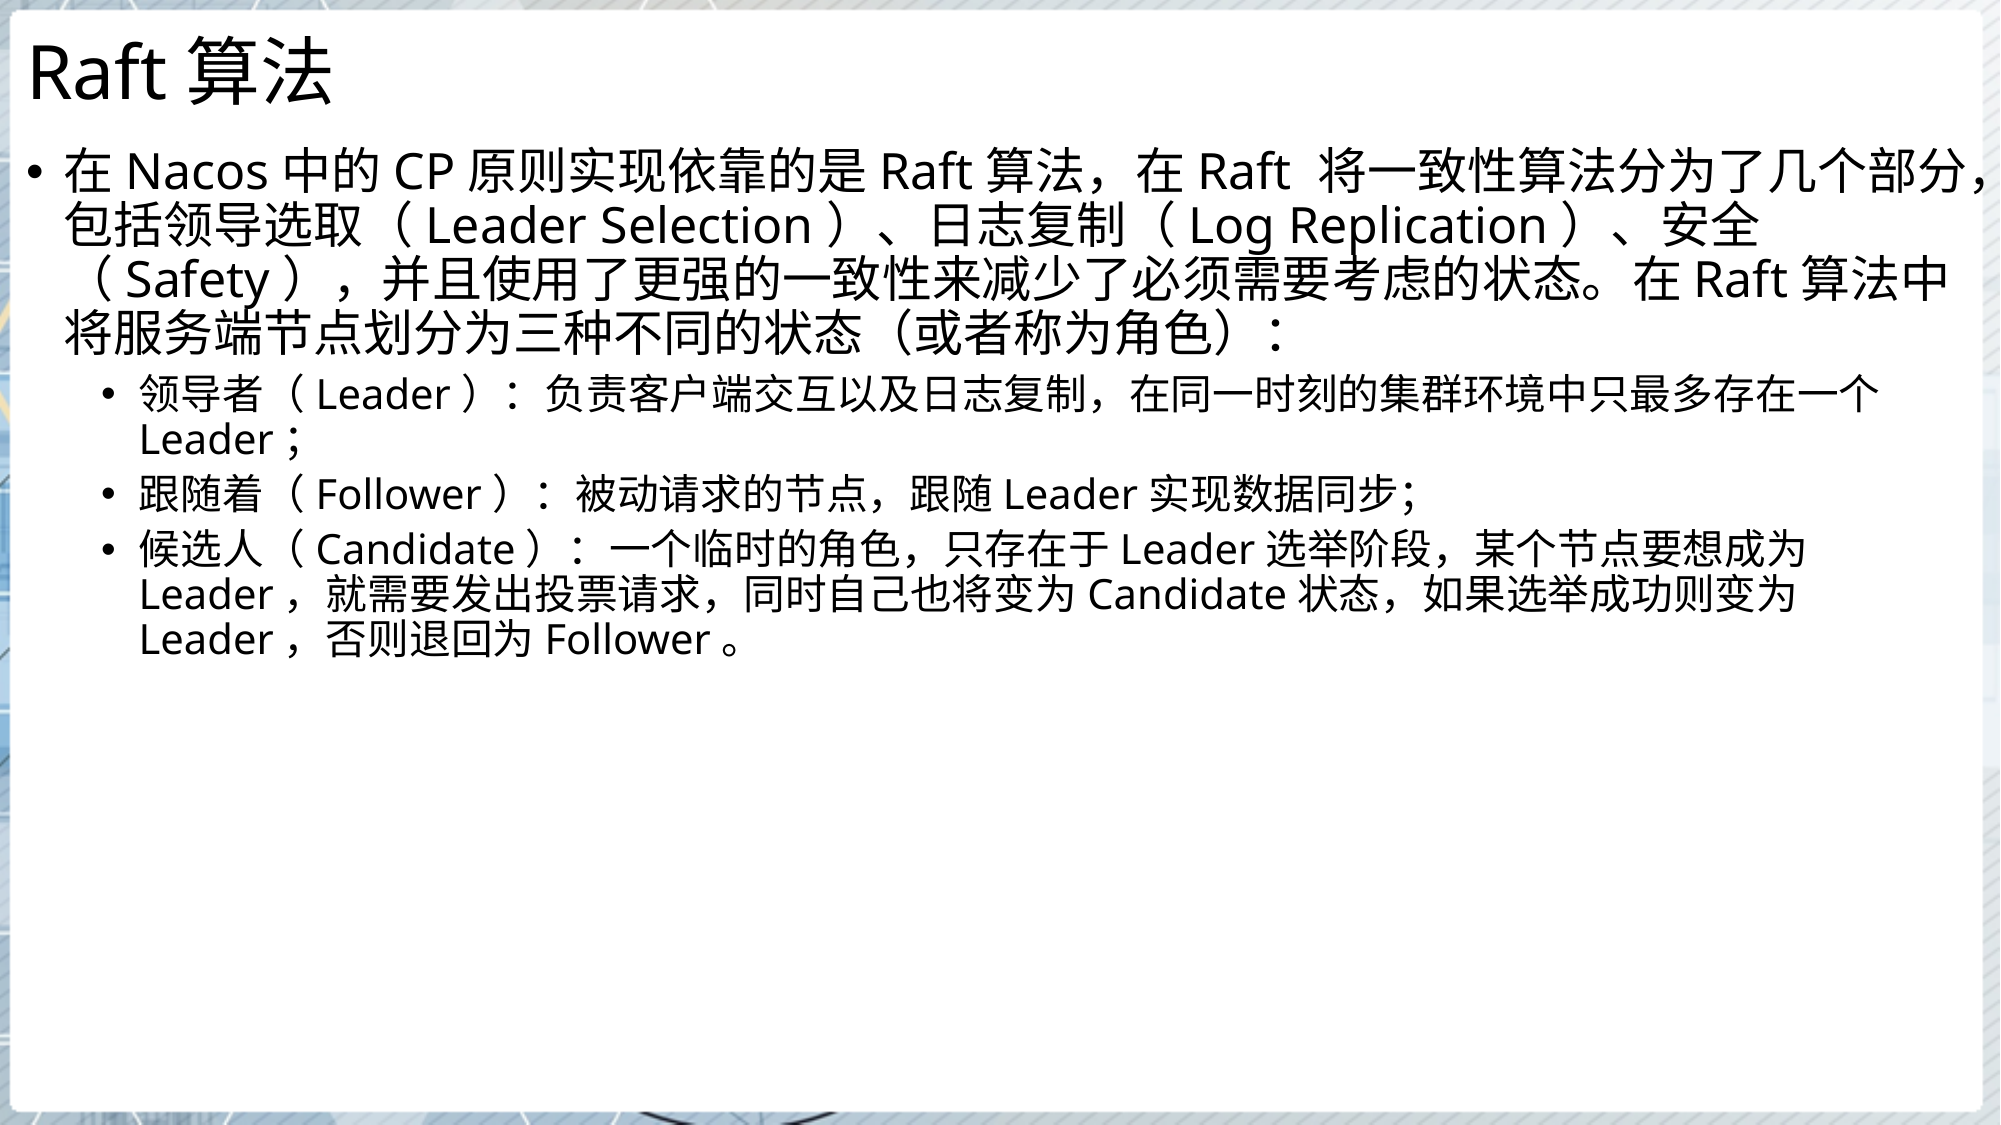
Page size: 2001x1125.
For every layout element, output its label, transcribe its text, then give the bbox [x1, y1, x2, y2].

picture [0, 0, 2000, 1125]
title Raft算法 [11, 11, 1983, 139]
list 在Nacos中的CP原则实现依靠的是Raft算法，在Raft 将一致性算法分为了几个部分，包括领导选取（Leader Selection）、日志复制（Log Replication）、安全（Safety），并且使用了更强的一致性来减少了必须需要考虑的状态。在Raft算法中将服务端节点划分为三种不同的状态（或者称为角色）： 领导者（Leader）：负责客户端交互以及日志复制，在同一时刻的集群环境中只最多存在一个Leader； 跟随着（Follower）：被动请求的节点，跟随Leader实现数据同步； 候选人（Candidate）：一个临时的角色，只存在于Leader选举阶段，某个节点要想成为Leader，就需要发出投票请求，同时自己也将变为Candidate状态，如果选举成功则变为Leader，否则退回为Follower。 [11, 139, 1983, 1113]
